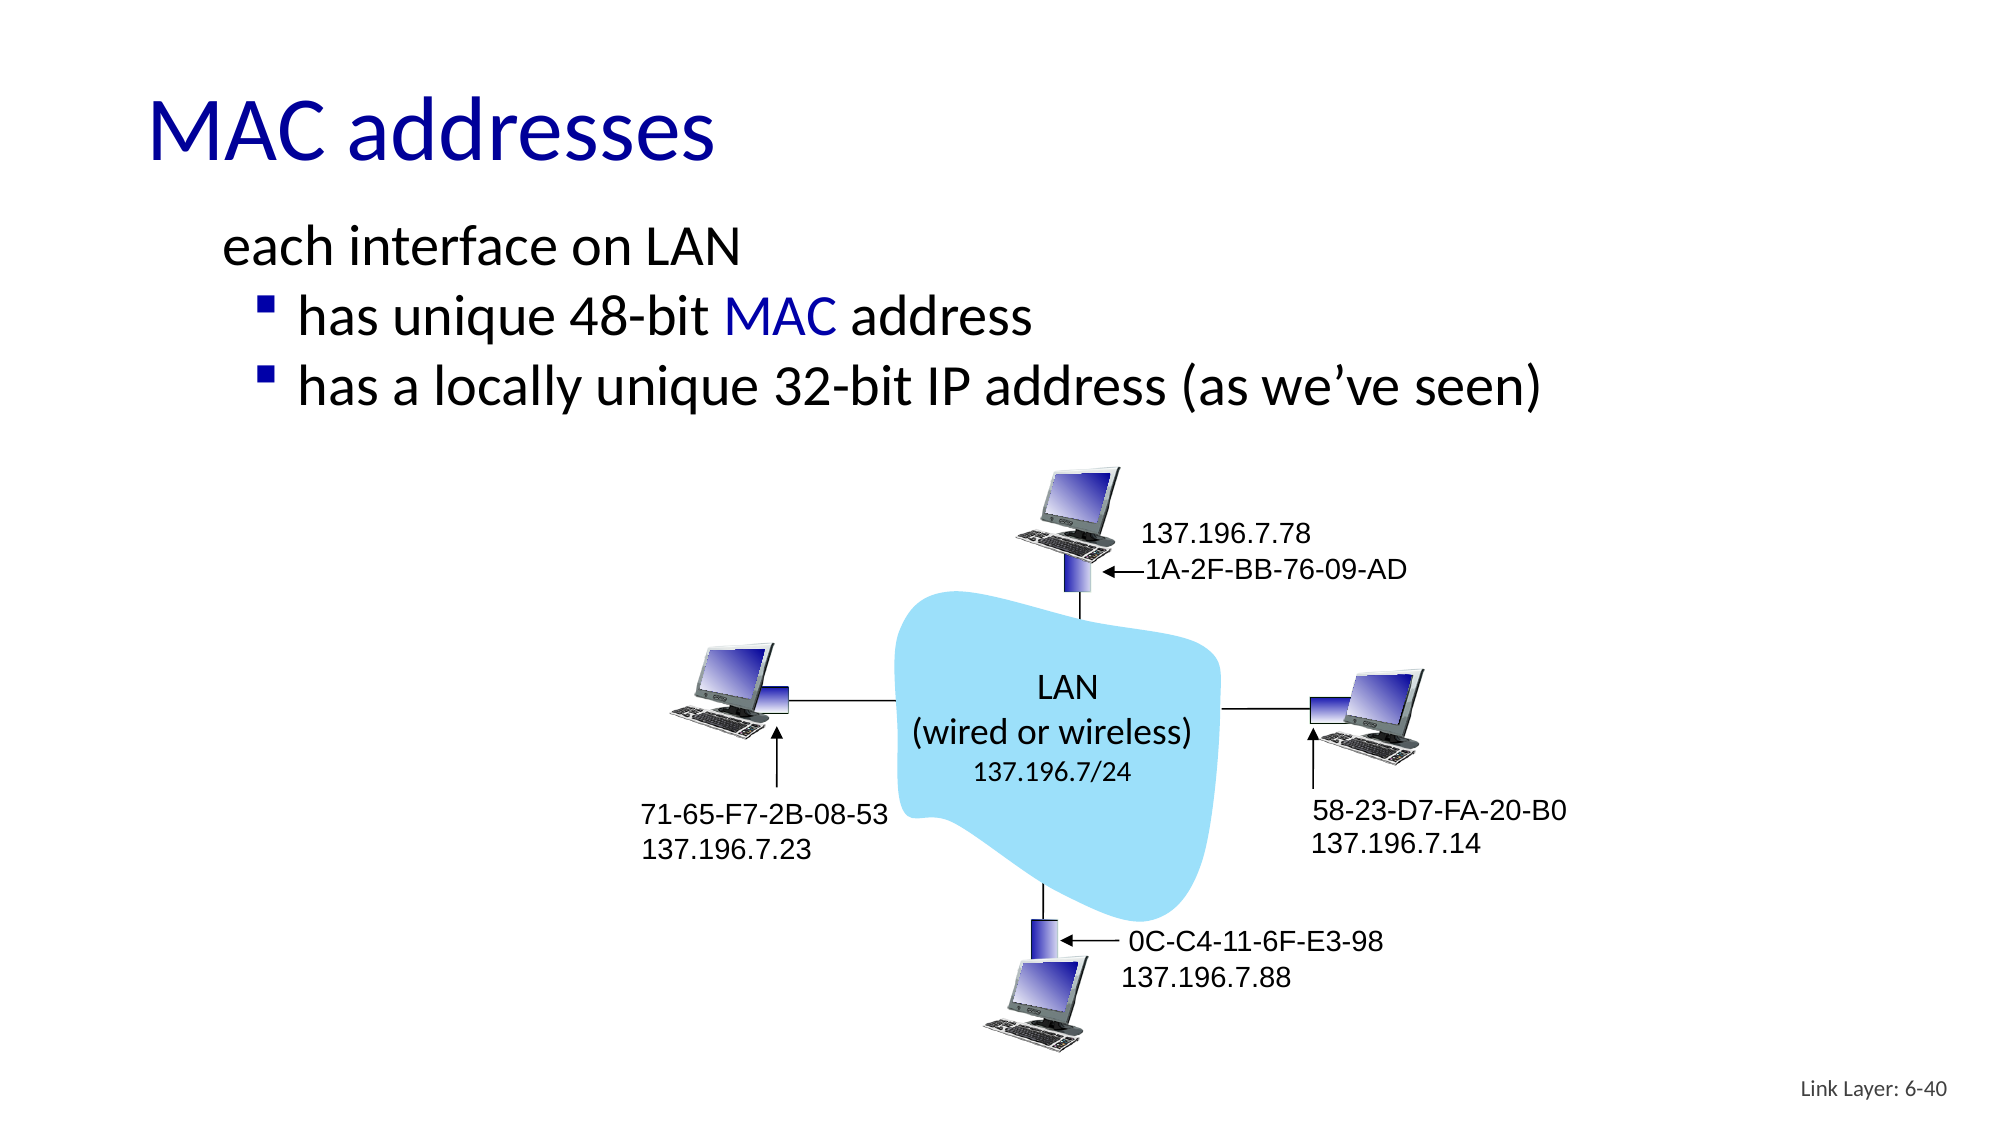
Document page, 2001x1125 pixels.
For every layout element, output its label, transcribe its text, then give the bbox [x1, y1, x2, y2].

text_box 0C-C4-11-6F-E3-98 [1113, 914, 1400, 965]
text_box 58-23-D7-FA-20-B0 [1297, 783, 1583, 834]
text_box [777, 686, 789, 714]
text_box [956, 951, 1091, 1060]
text_box [1064, 571, 1091, 592]
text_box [1292, 664, 1426, 773]
text_box [1031, 919, 1058, 951]
text_box 137.196.7.14 [1296, 816, 1497, 867]
text_box 137.196.7.88 [1106, 950, 1307, 1001]
text_box 137.196.7.23 [626, 823, 828, 873]
text_box [894, 591, 1213, 654]
text_box 71-65-F7-2B-08-53 [625, 787, 904, 838]
text_box [904, 795, 1215, 917]
text_box each interface on LAN has unique 48-bit MAC address has a locally unique 32-bit IP address (as we’ve seen) [208, 199, 1559, 425]
text_box 137.196.7.78 [1126, 507, 1327, 558]
text_box [777, 726, 784, 739]
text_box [989, 462, 1123, 571]
text_box LAN (wired or wireless) 137.196.7/24 [873, 654, 1231, 795]
text_box [1060, 934, 1113, 947]
title MAC addresses [131, 57, 1857, 205]
text_box 1A-2F-BB-76-09-AD [1130, 542, 1423, 593]
slide_number Link Layer: 6-40 [1512, 1056, 1963, 1117]
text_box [643, 638, 777, 747]
